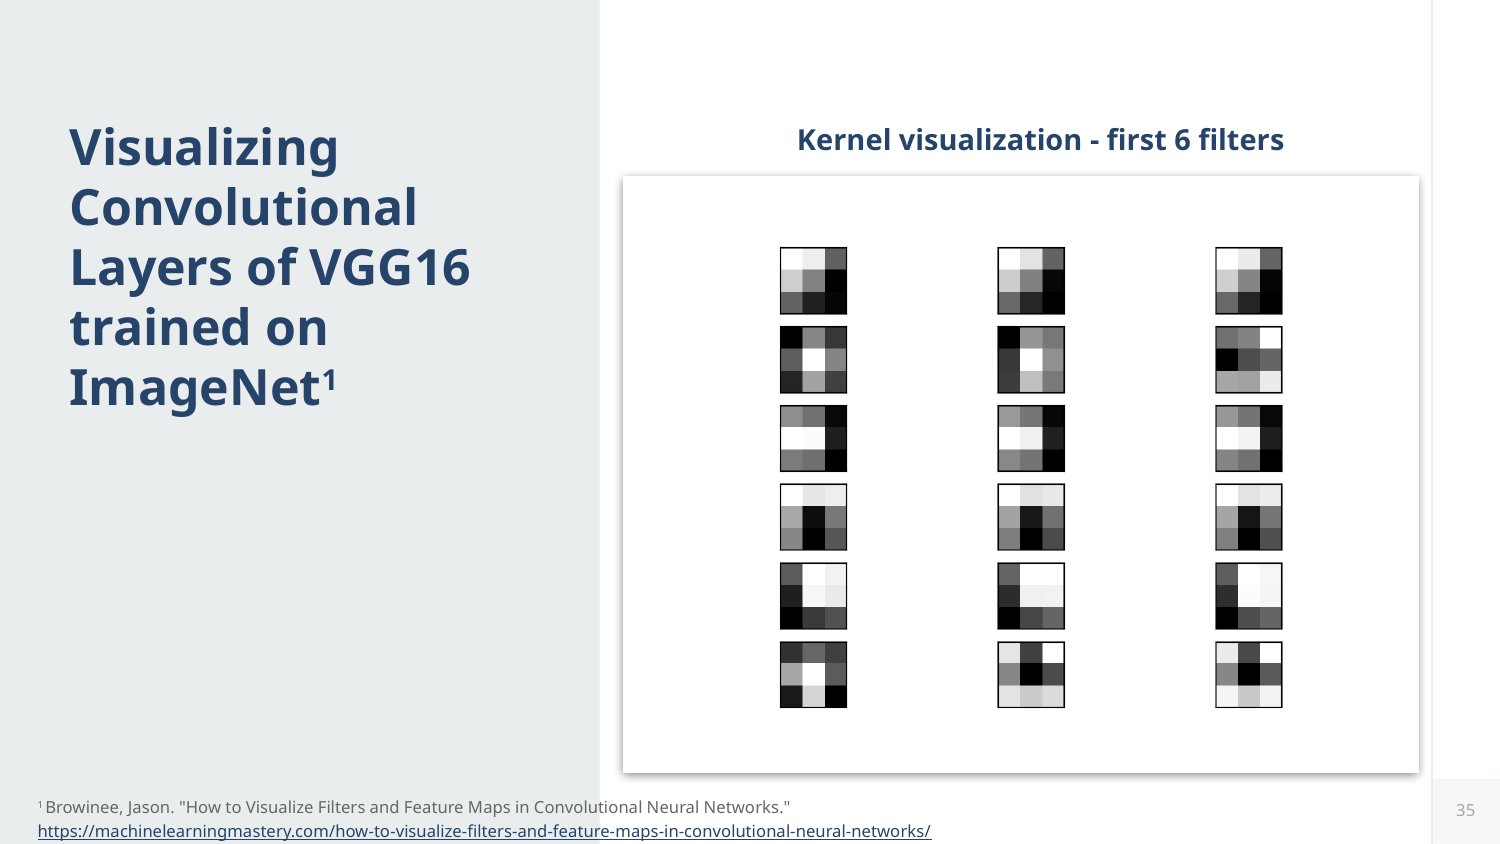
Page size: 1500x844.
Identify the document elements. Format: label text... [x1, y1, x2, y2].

title Kernel visualization - first 6 filters [716, 99, 1366, 172]
slide_number ‹#› [1400, 779, 1491, 844]
picture [623, 176, 1420, 774]
title Visualizing Convolutional Layers of VGG16 trained on ImageNet1 [54, 99, 491, 703]
list 1 Browinee, Jason. "How to Visualize Filters and Feature Maps in Convolutional Neural Networks." https://machinelearningmastery.com/how-to-visualize-filters-and-feature-maps-in-convolutional-neural-networks/ [22, 779, 1428, 835]
